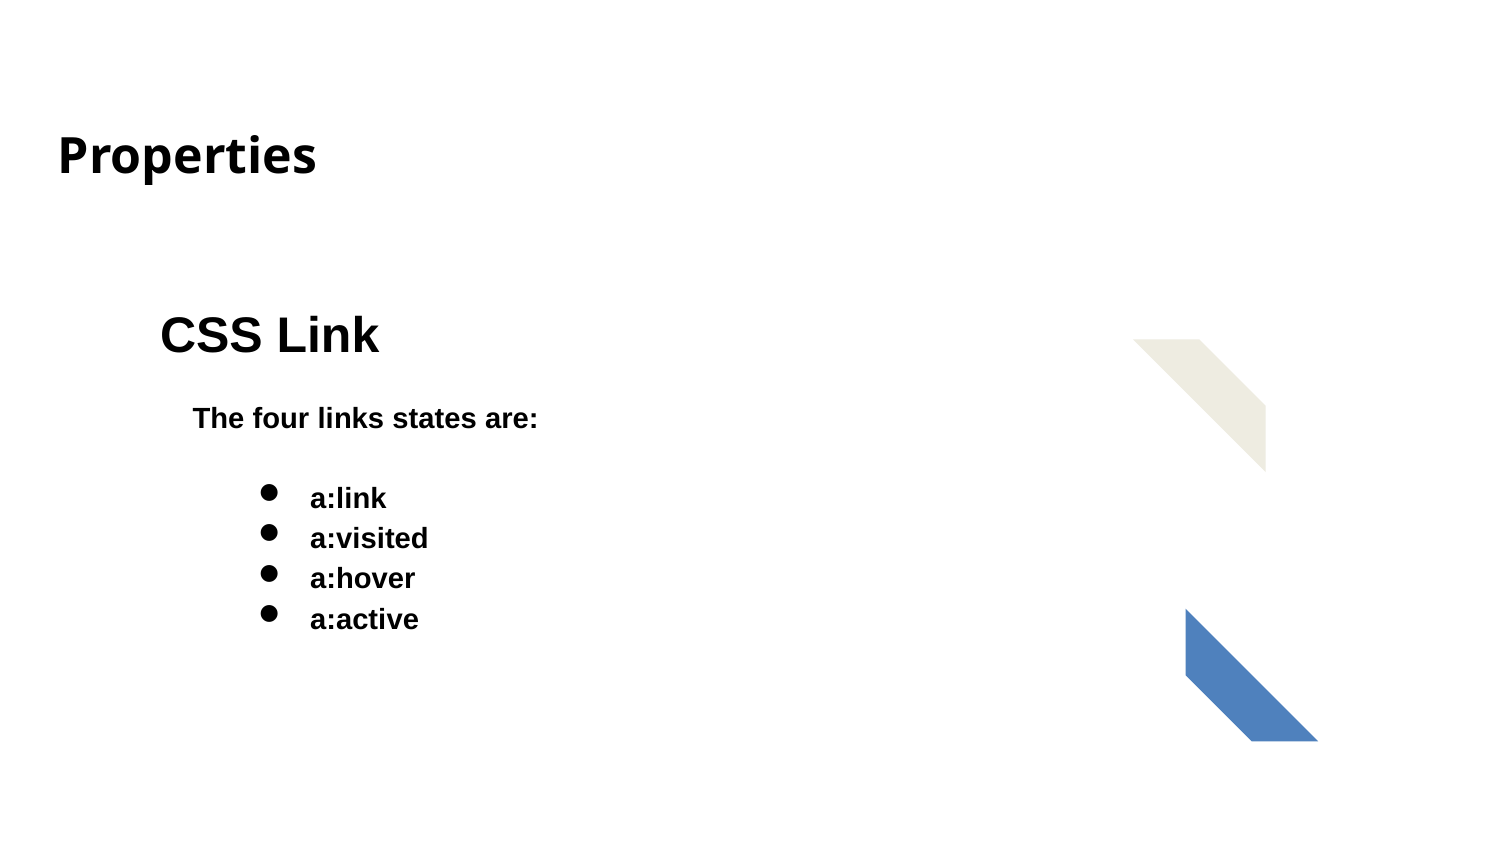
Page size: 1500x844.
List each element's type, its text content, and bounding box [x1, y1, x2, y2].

text_box CSS Link The four links states are: a:link a:visited a:hover a:active [145, 232, 1102, 741]
text_box Properties [42, 108, 433, 215]
